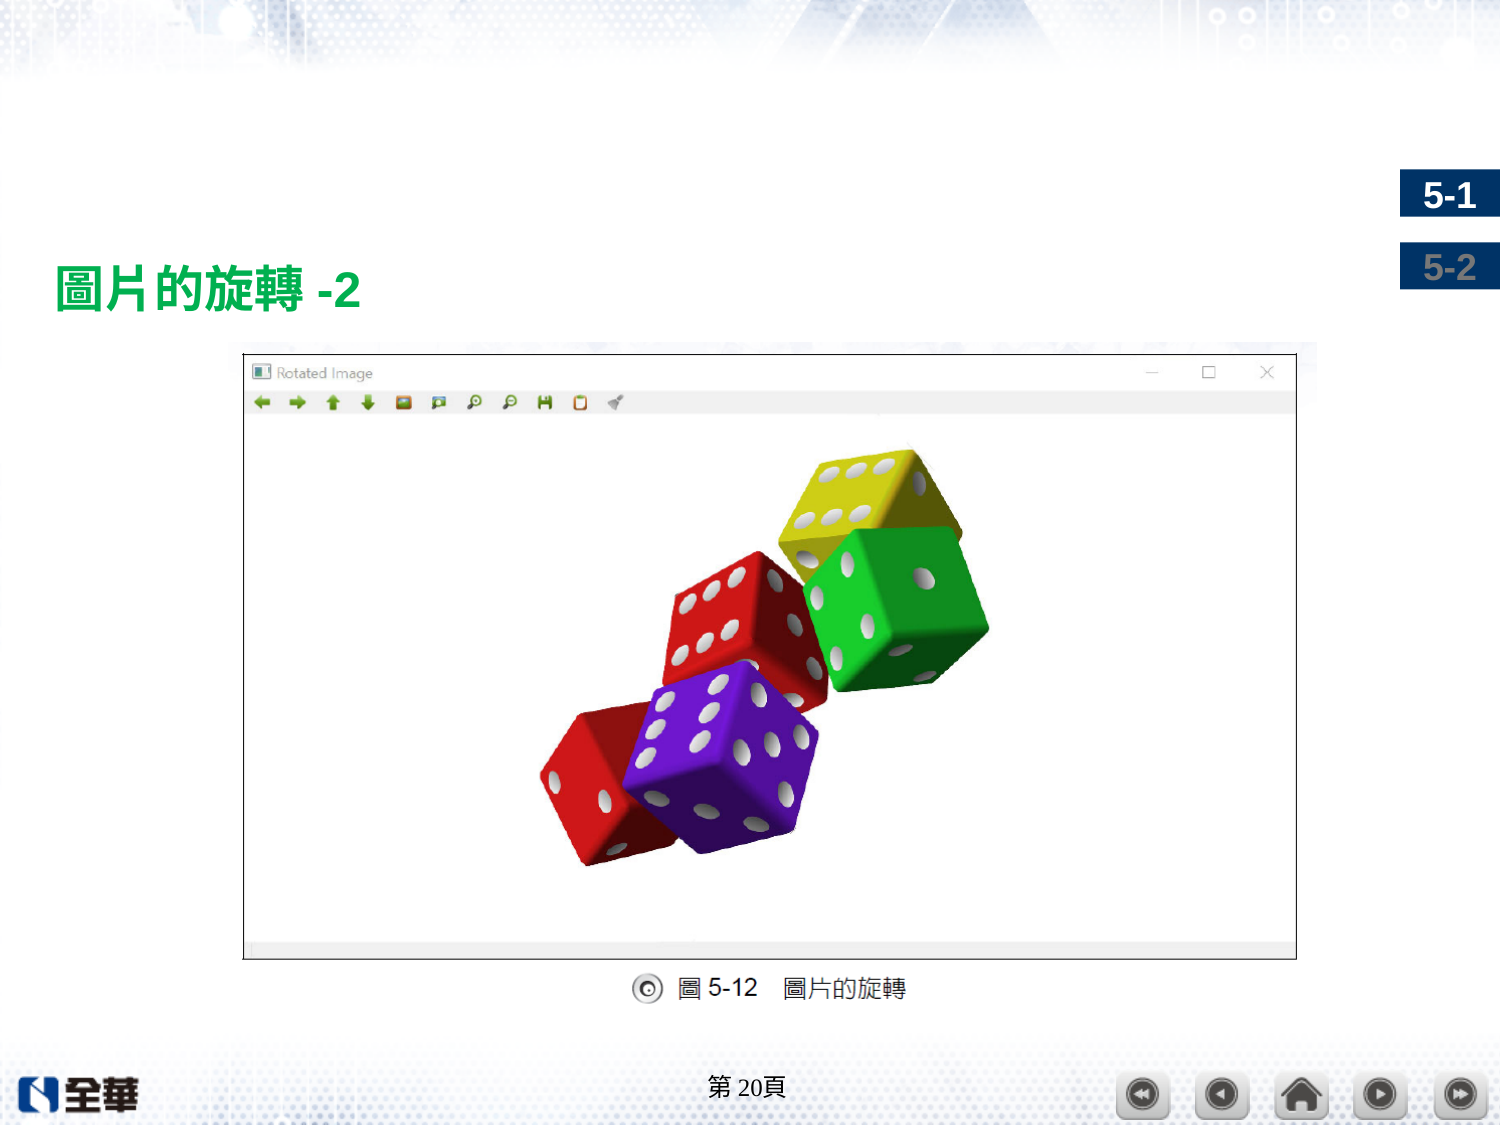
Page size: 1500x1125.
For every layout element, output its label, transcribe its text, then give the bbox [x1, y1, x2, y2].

list 圖片的旋轉-2 [29, 219, 1386, 1048]
picture [0, 0, 1500, 1125]
